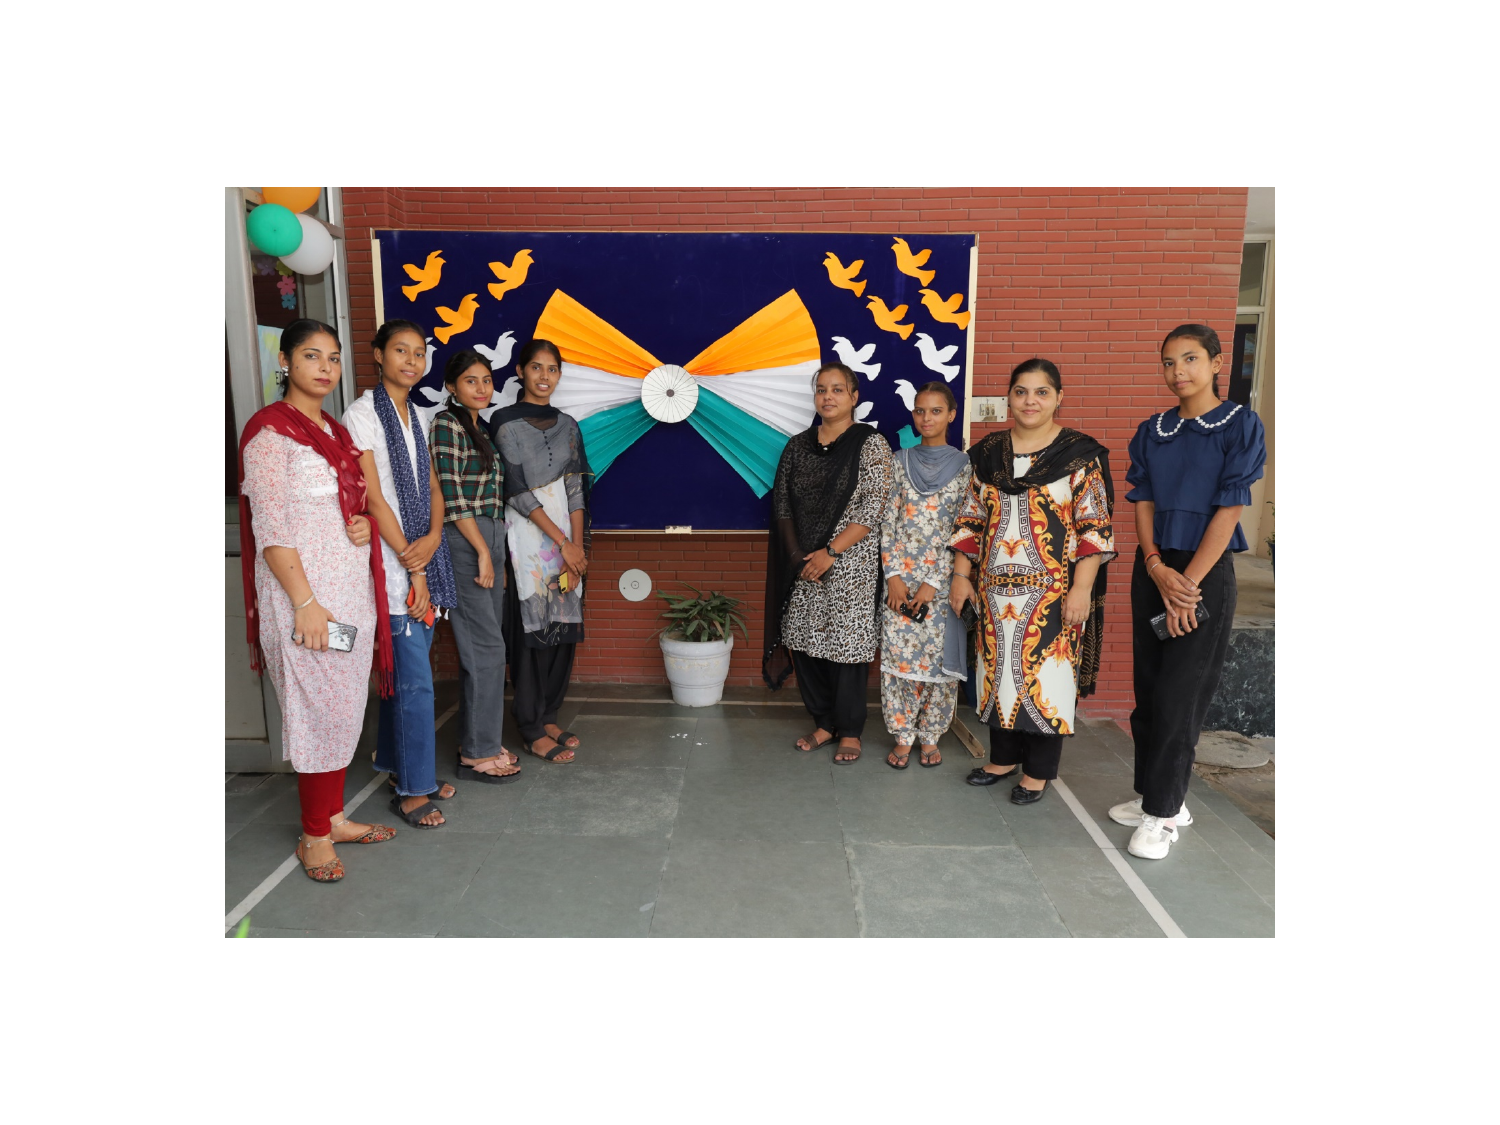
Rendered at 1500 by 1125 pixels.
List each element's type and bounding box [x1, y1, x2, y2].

picture [224, 187, 1276, 938]
